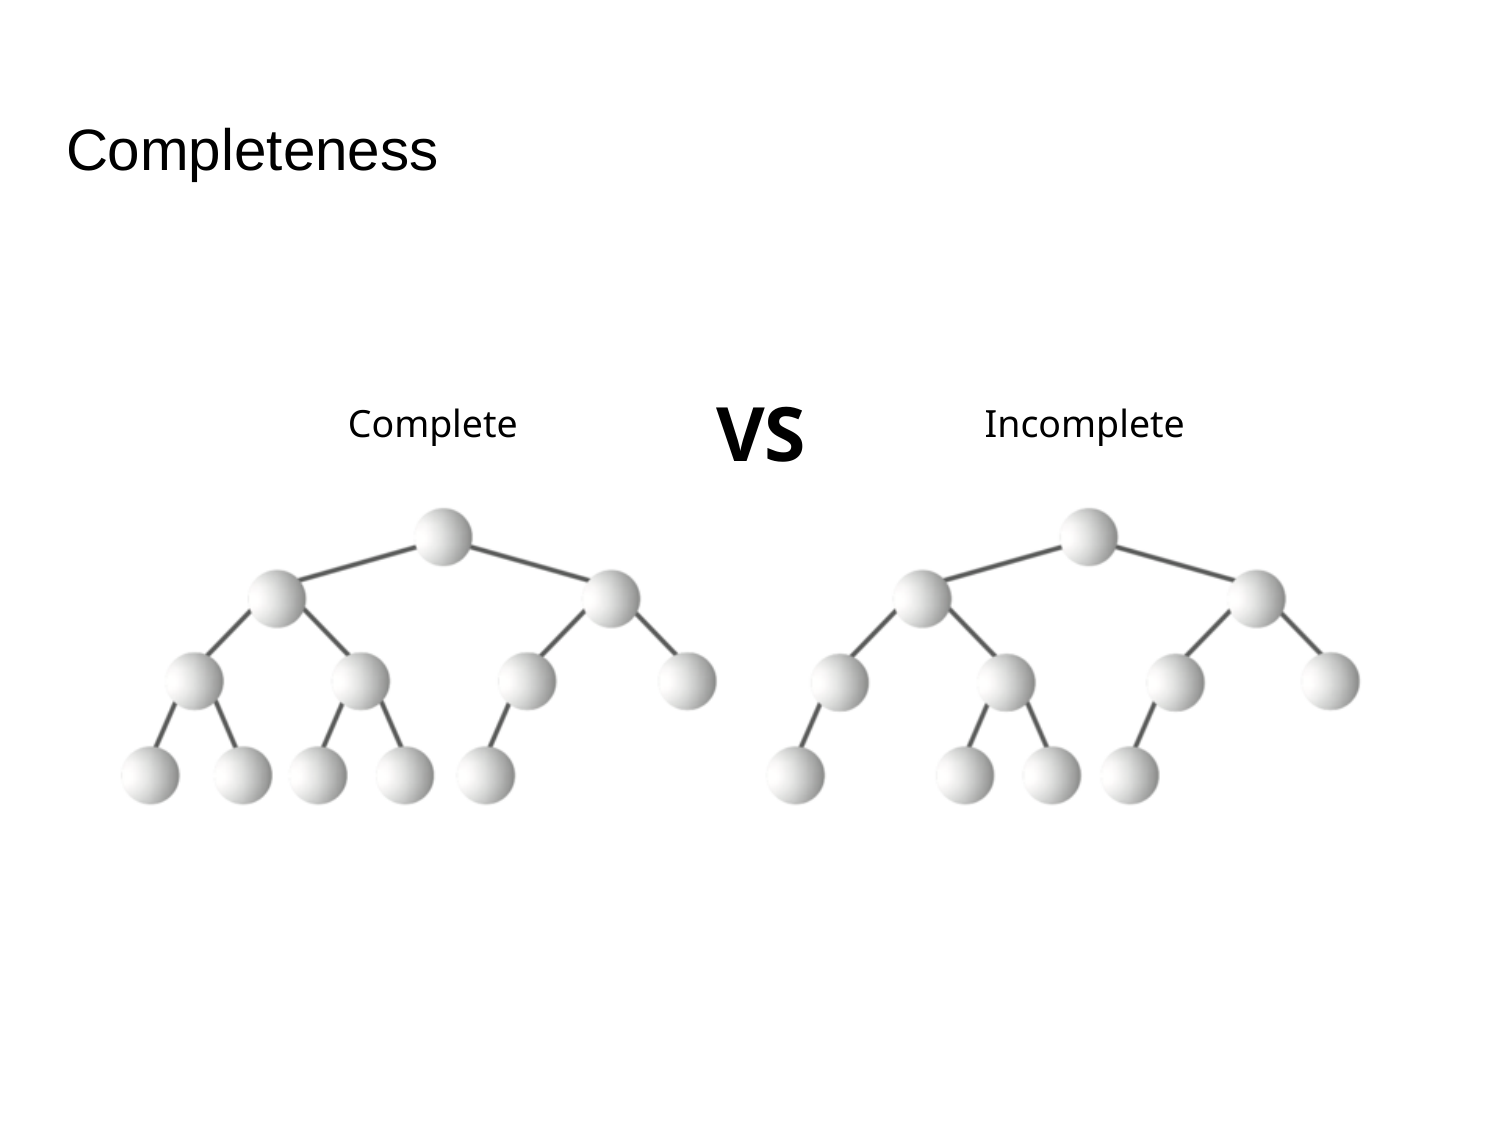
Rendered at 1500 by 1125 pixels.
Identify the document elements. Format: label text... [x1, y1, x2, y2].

text_box Complete [184, 385, 661, 464]
text_box VS [661, 327, 861, 464]
picture [46, 466, 1454, 834]
text_box Incomplete [861, 385, 1333, 464]
title Completeness [51, 97, 1449, 223]
